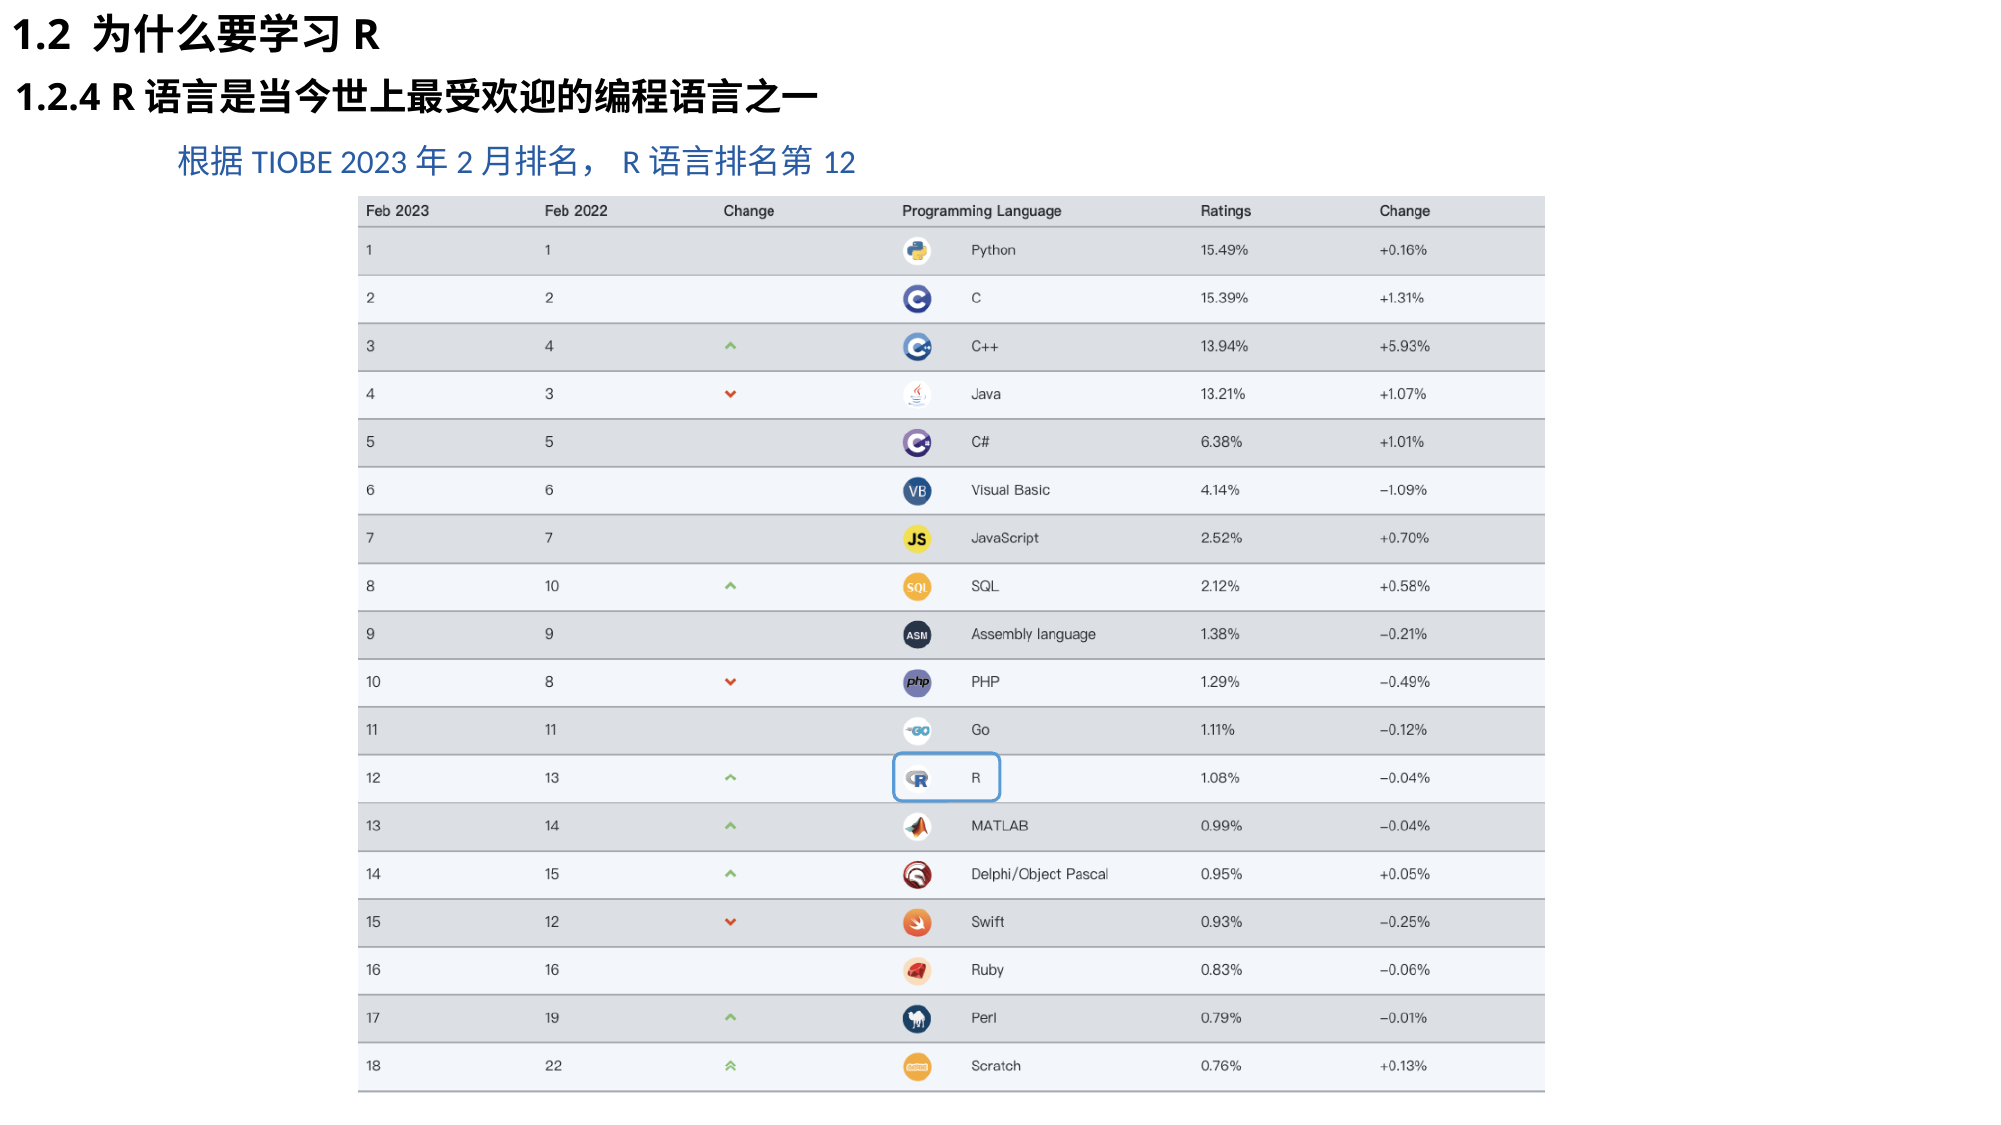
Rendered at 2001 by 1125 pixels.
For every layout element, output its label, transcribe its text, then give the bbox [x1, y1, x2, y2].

text_box 1.2 为什么要学习R [0, 0, 395, 65]
text_box 1.2.4 R语言是当今世上最受欢迎的编程语言之一 [0, 65, 1000, 126]
text_box 根据TIOBE 2023年2月排名，R语言排名第12 [162, 132, 871, 188]
picture [358, 196, 1545, 1093]
